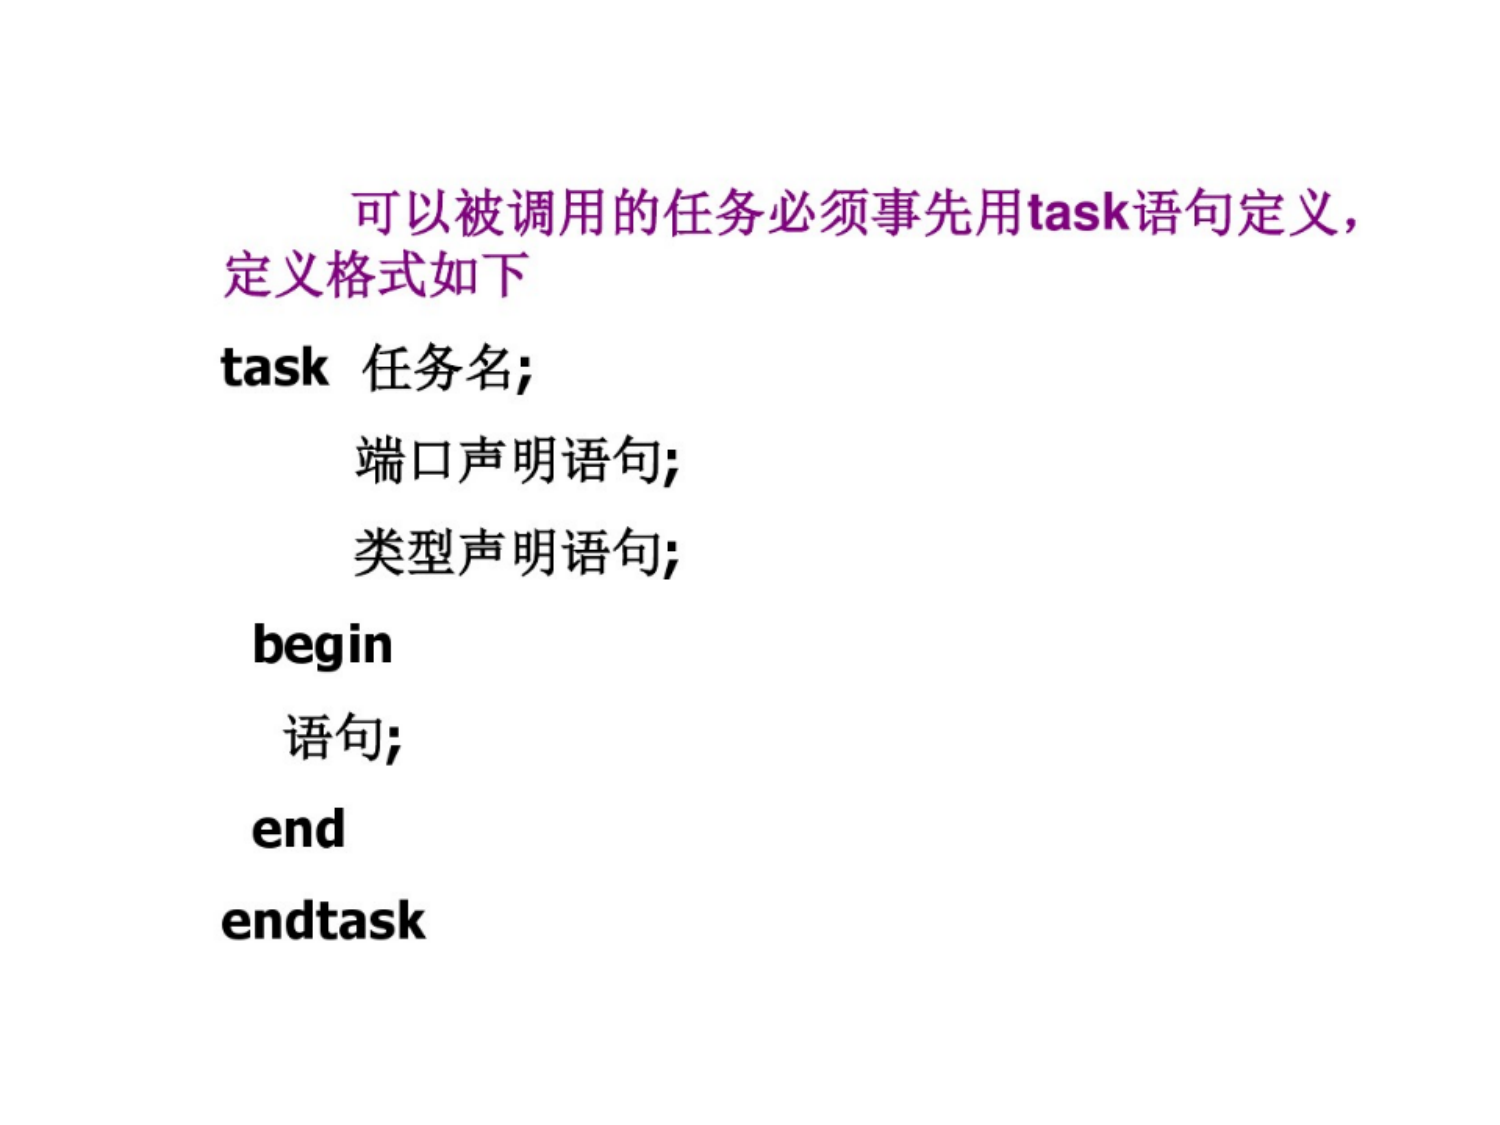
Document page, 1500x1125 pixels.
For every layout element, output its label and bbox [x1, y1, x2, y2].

picture [116, 145, 1384, 980]
